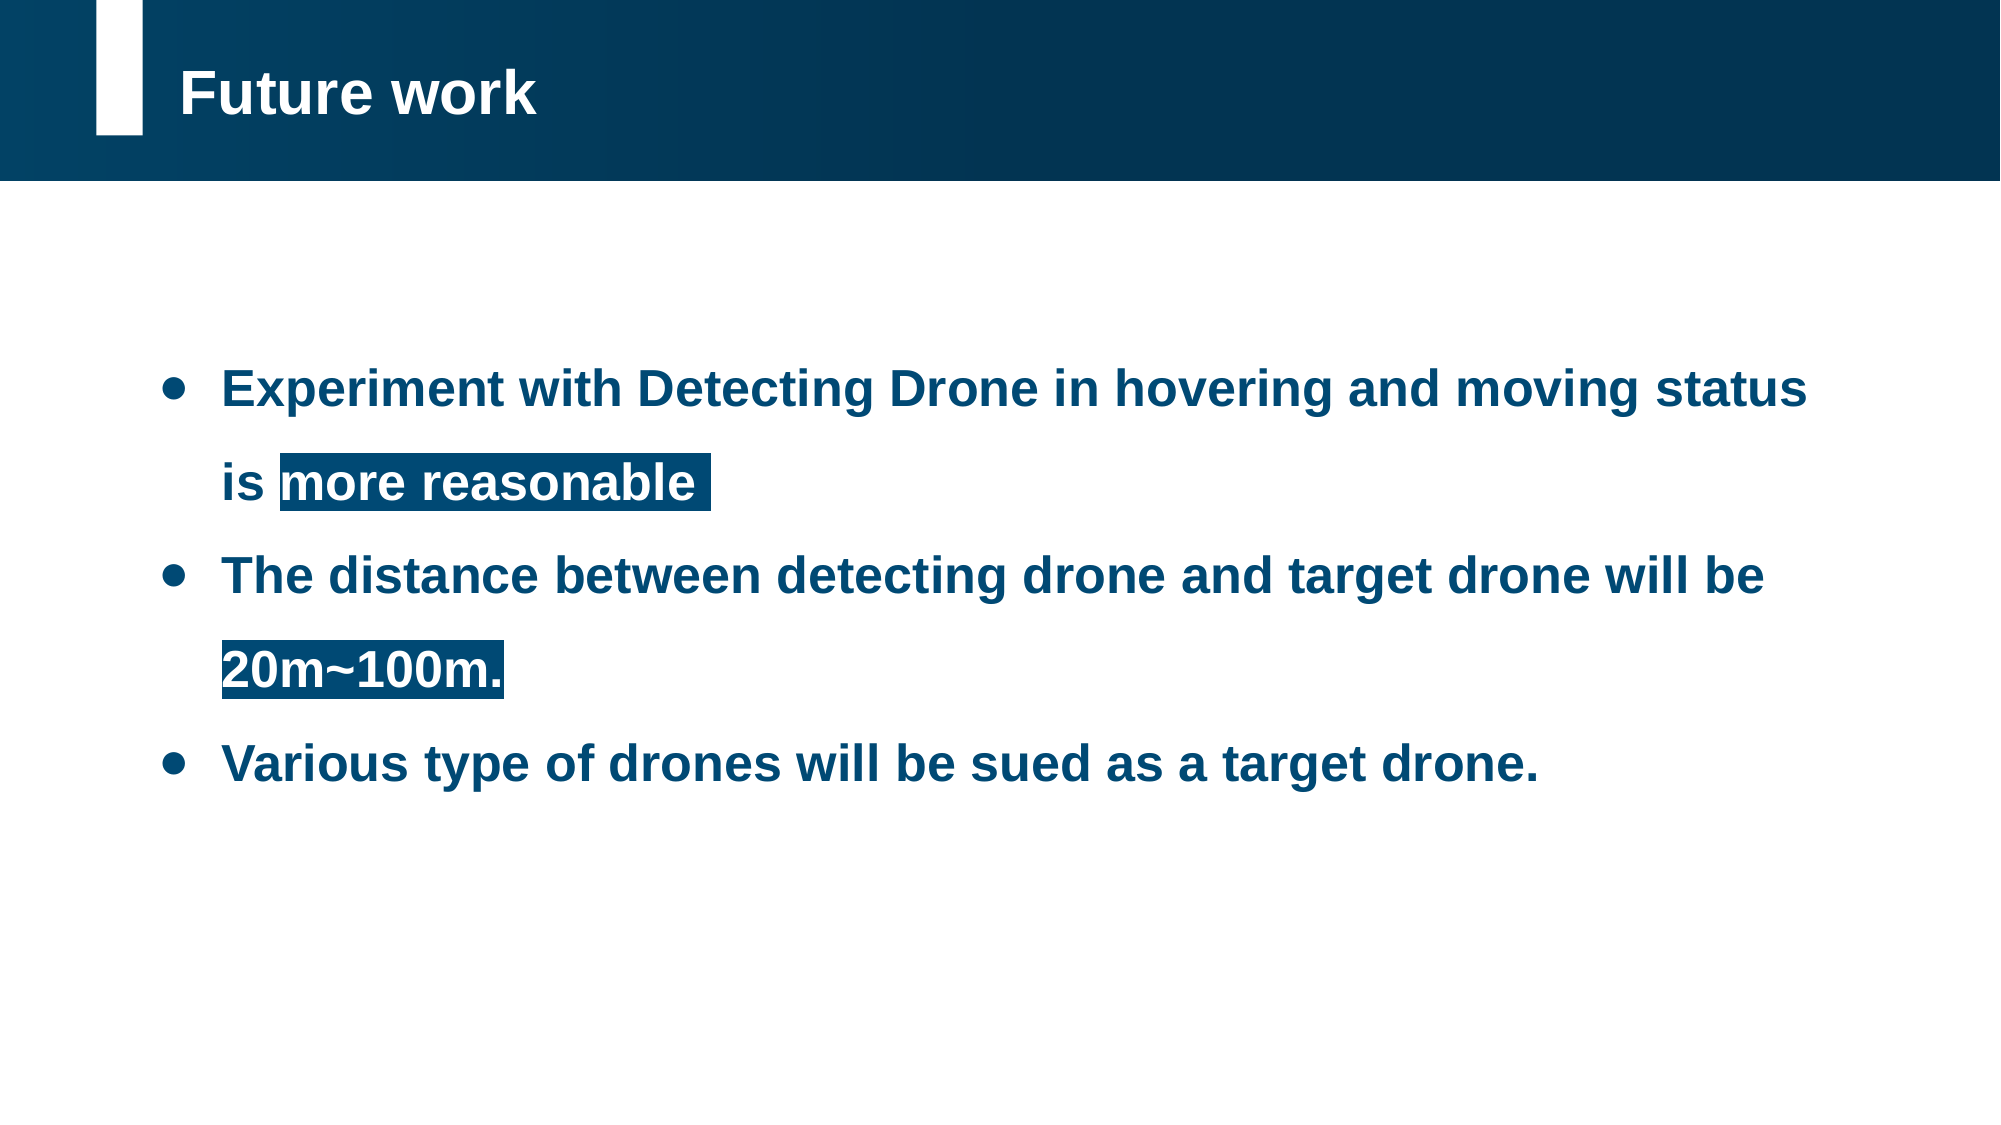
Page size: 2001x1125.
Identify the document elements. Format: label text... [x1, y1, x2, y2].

text_box Experiment with Detecting Drone in hovering and moving status is more reasonable. The distance between detecting drone and target drone will be 20m~100m. Various type of drones will be sued as a target drone. [131, 308, 1869, 1069]
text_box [0, 0, 2000, 181]
